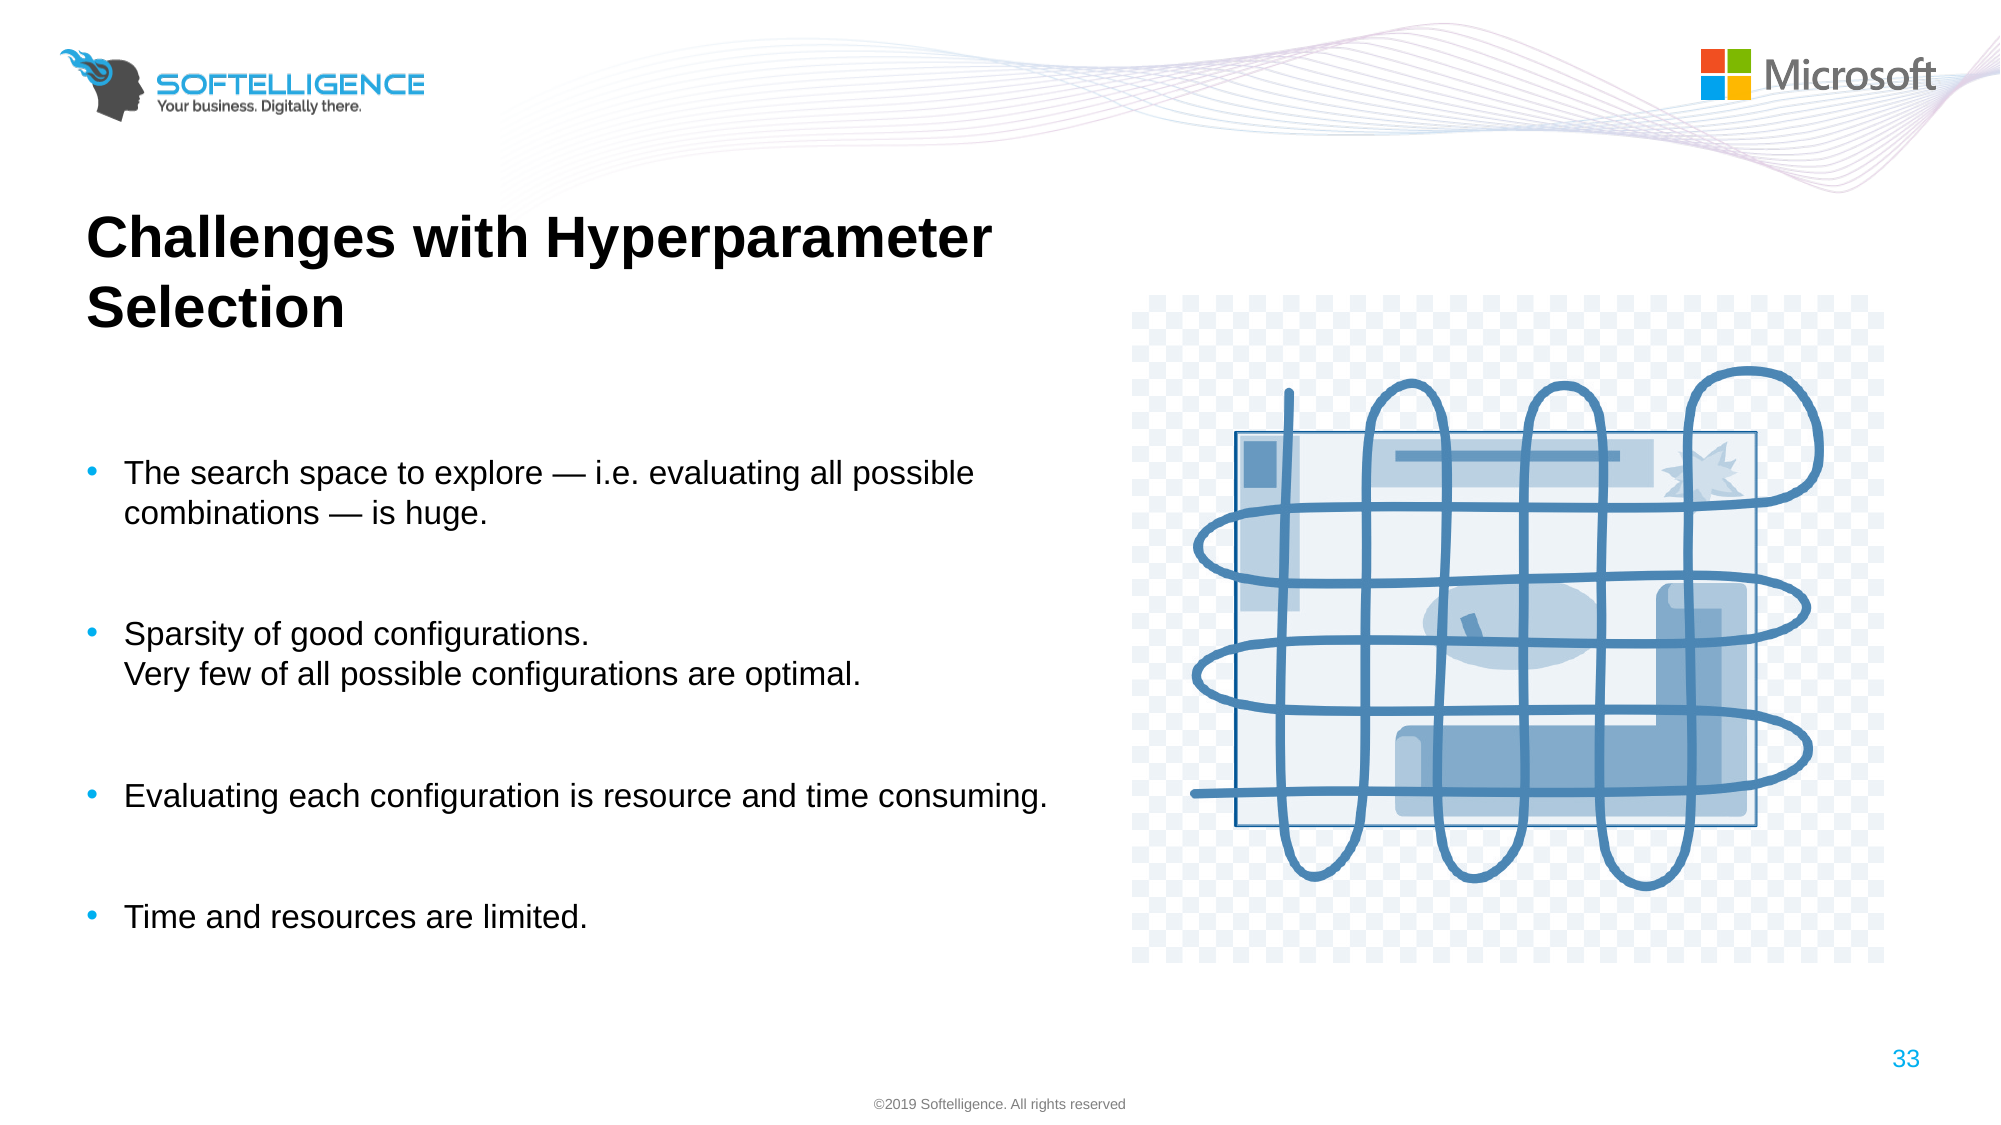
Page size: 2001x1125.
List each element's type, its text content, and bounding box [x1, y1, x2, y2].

slide_number 33 [1485, 1027, 1936, 1088]
footer ©2019 Softelligence. All rights reserved [0, 1087, 2000, 1125]
picture [1132, 295, 1884, 963]
picture [59, 1, 2000, 238]
text_box Challenges with Hyperparameter Selection The search space to explore — i.e. evaluating all possible combinations — is huge. Sparsity of good configurations. Very few of all possible configurations are optimal. Evaluating each configuration is resource and time consuming. Time and resources are limited. [71, 192, 1105, 1004]
